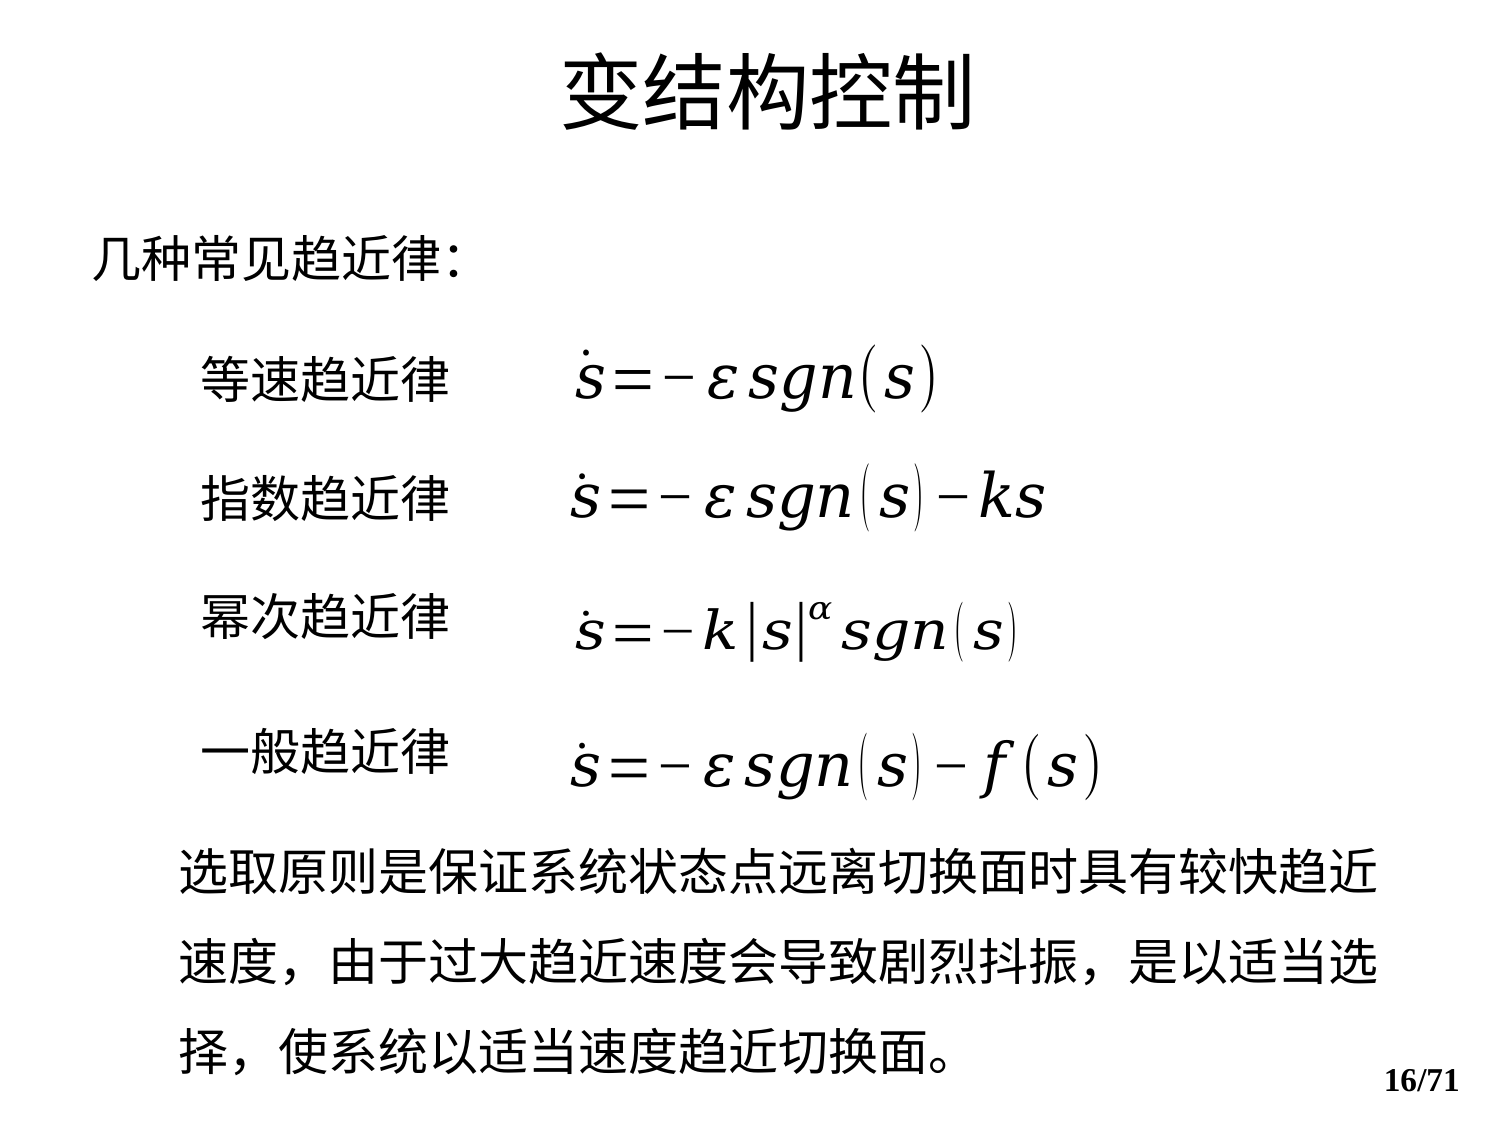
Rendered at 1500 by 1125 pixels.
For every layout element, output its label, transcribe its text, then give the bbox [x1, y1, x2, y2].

text_box 幂次趋近律 [185, 578, 466, 654]
text_box 等速趋近律 [185, 340, 466, 416]
text_box 几种常见趋近律： [76, 189, 1406, 295]
title 变结构控制 [64, 42, 1471, 138]
slide_number 16/71 [1162, 1050, 1475, 1100]
text_box 一般趋近律 [185, 713, 466, 788]
text_box 指数趋近律 [185, 460, 466, 536]
